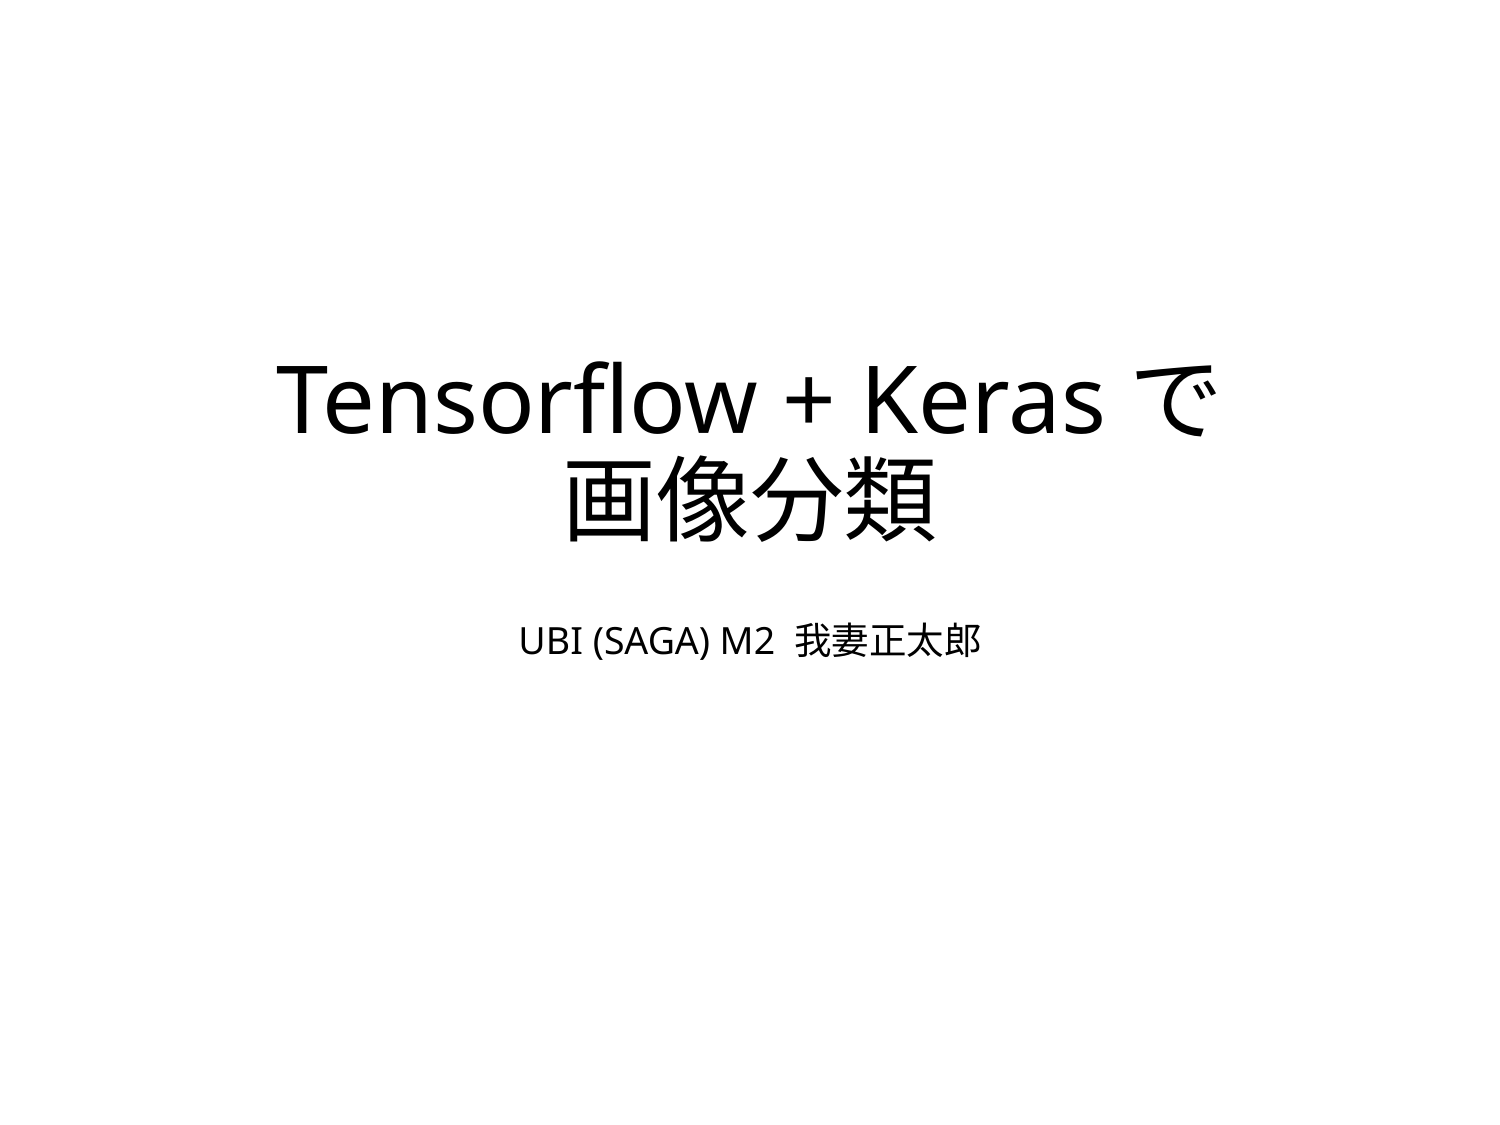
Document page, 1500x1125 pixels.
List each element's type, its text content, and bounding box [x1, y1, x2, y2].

title Tensorflow + Kerasで 画像分類 [157, 170, 1343, 563]
subtitle UBI (SAGA) M2 我妻正太郎 [187, 615, 1313, 887]
